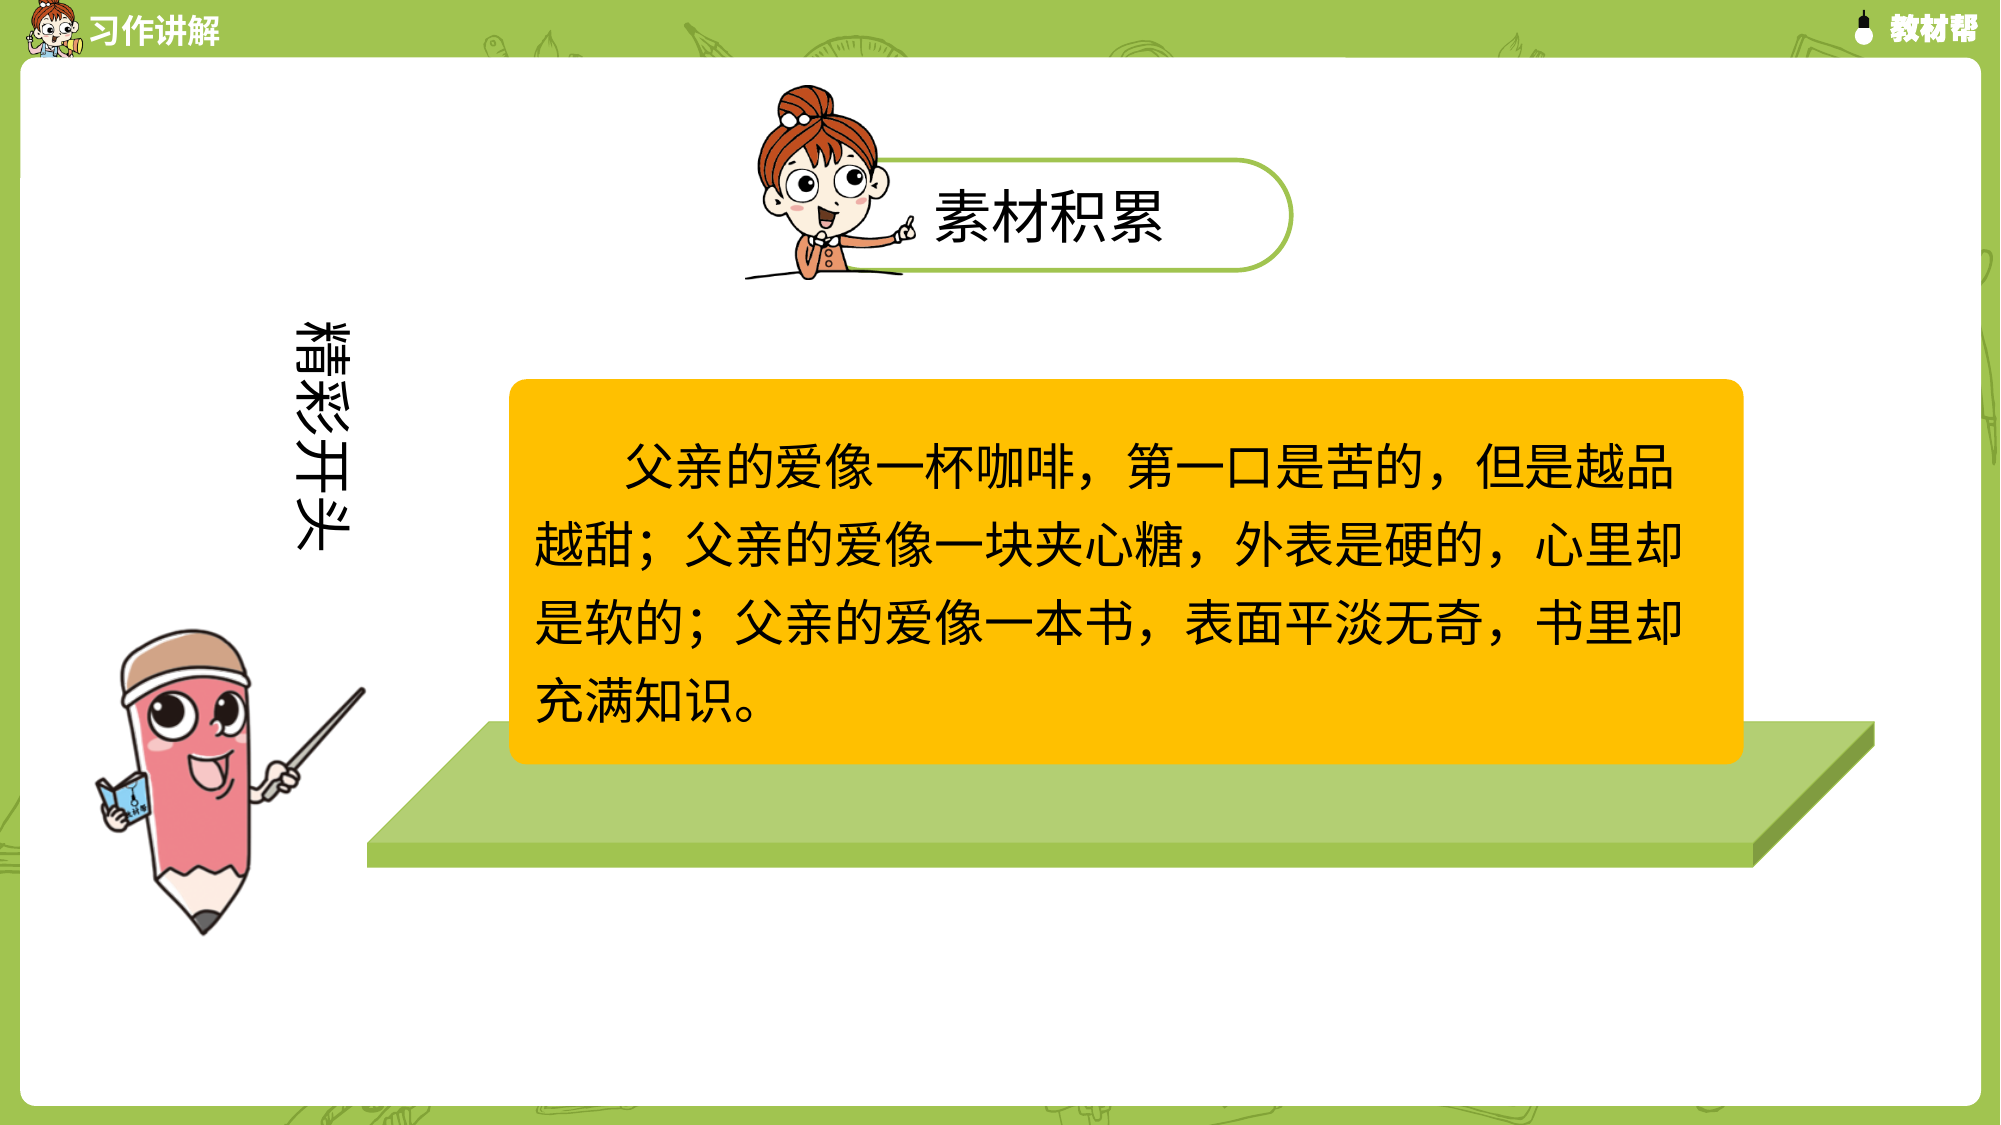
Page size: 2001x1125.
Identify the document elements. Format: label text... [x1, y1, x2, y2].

text_box 素材积累 [916, 159, 1293, 272]
text_box [509, 379, 1744, 765]
picture [745, 85, 916, 280]
text_box [379, 721, 1875, 868]
picture [26, 0, 88, 60]
text_box 精彩开头 [266, 305, 368, 625]
picture [65, 625, 379, 939]
text_box 父亲的爱像一杯咖啡，第一口是苦的，但是越品越甜；父亲的爱像一块夹心糖，外表是硬的，心里却是软的；父亲的爱像一本书，表面平淡无奇，书里却充满知识。 [519, 410, 1734, 737]
